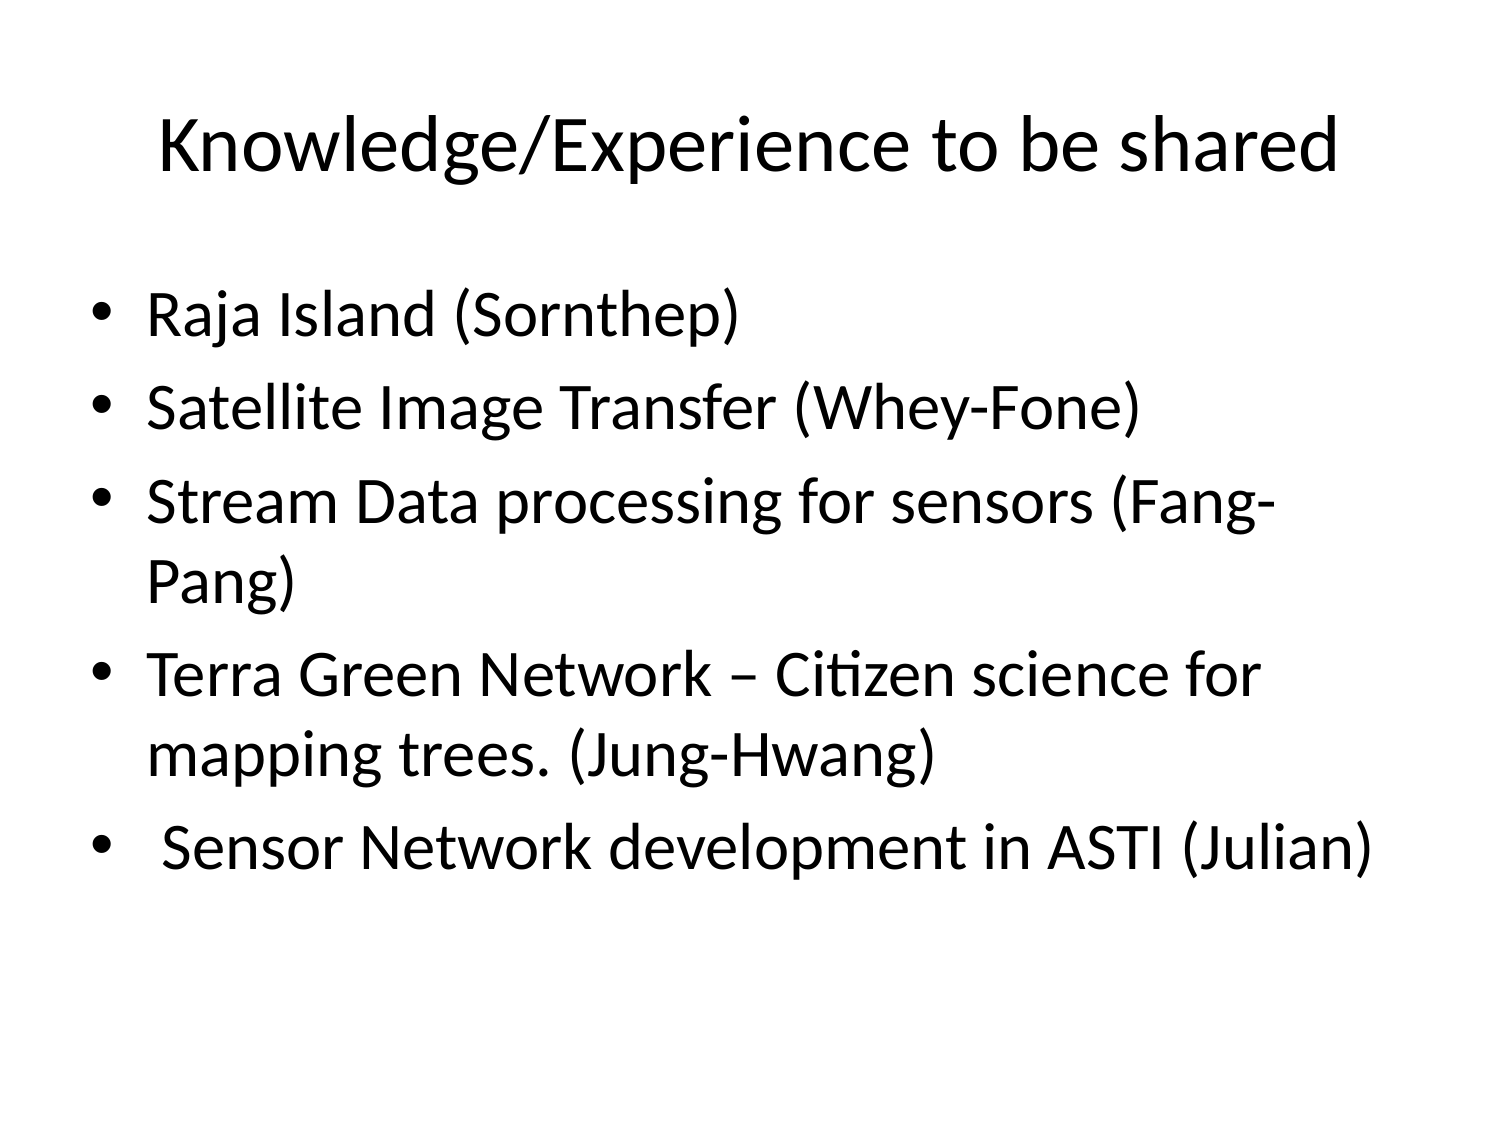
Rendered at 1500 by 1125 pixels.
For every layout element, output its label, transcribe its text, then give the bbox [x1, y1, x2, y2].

list Raja Island (Sornthep) Satellite Image Transfer (Whey-Fone) Stream Data processing for sensors (Fang-Pang) Terra Green Network – Citizen science for mapping trees. (Jung-Hwang) Sensor Network development in ASTI (Julian) [75, 262, 1425, 1005]
title Knowledge/Experience to be shared [75, 45, 1425, 233]
